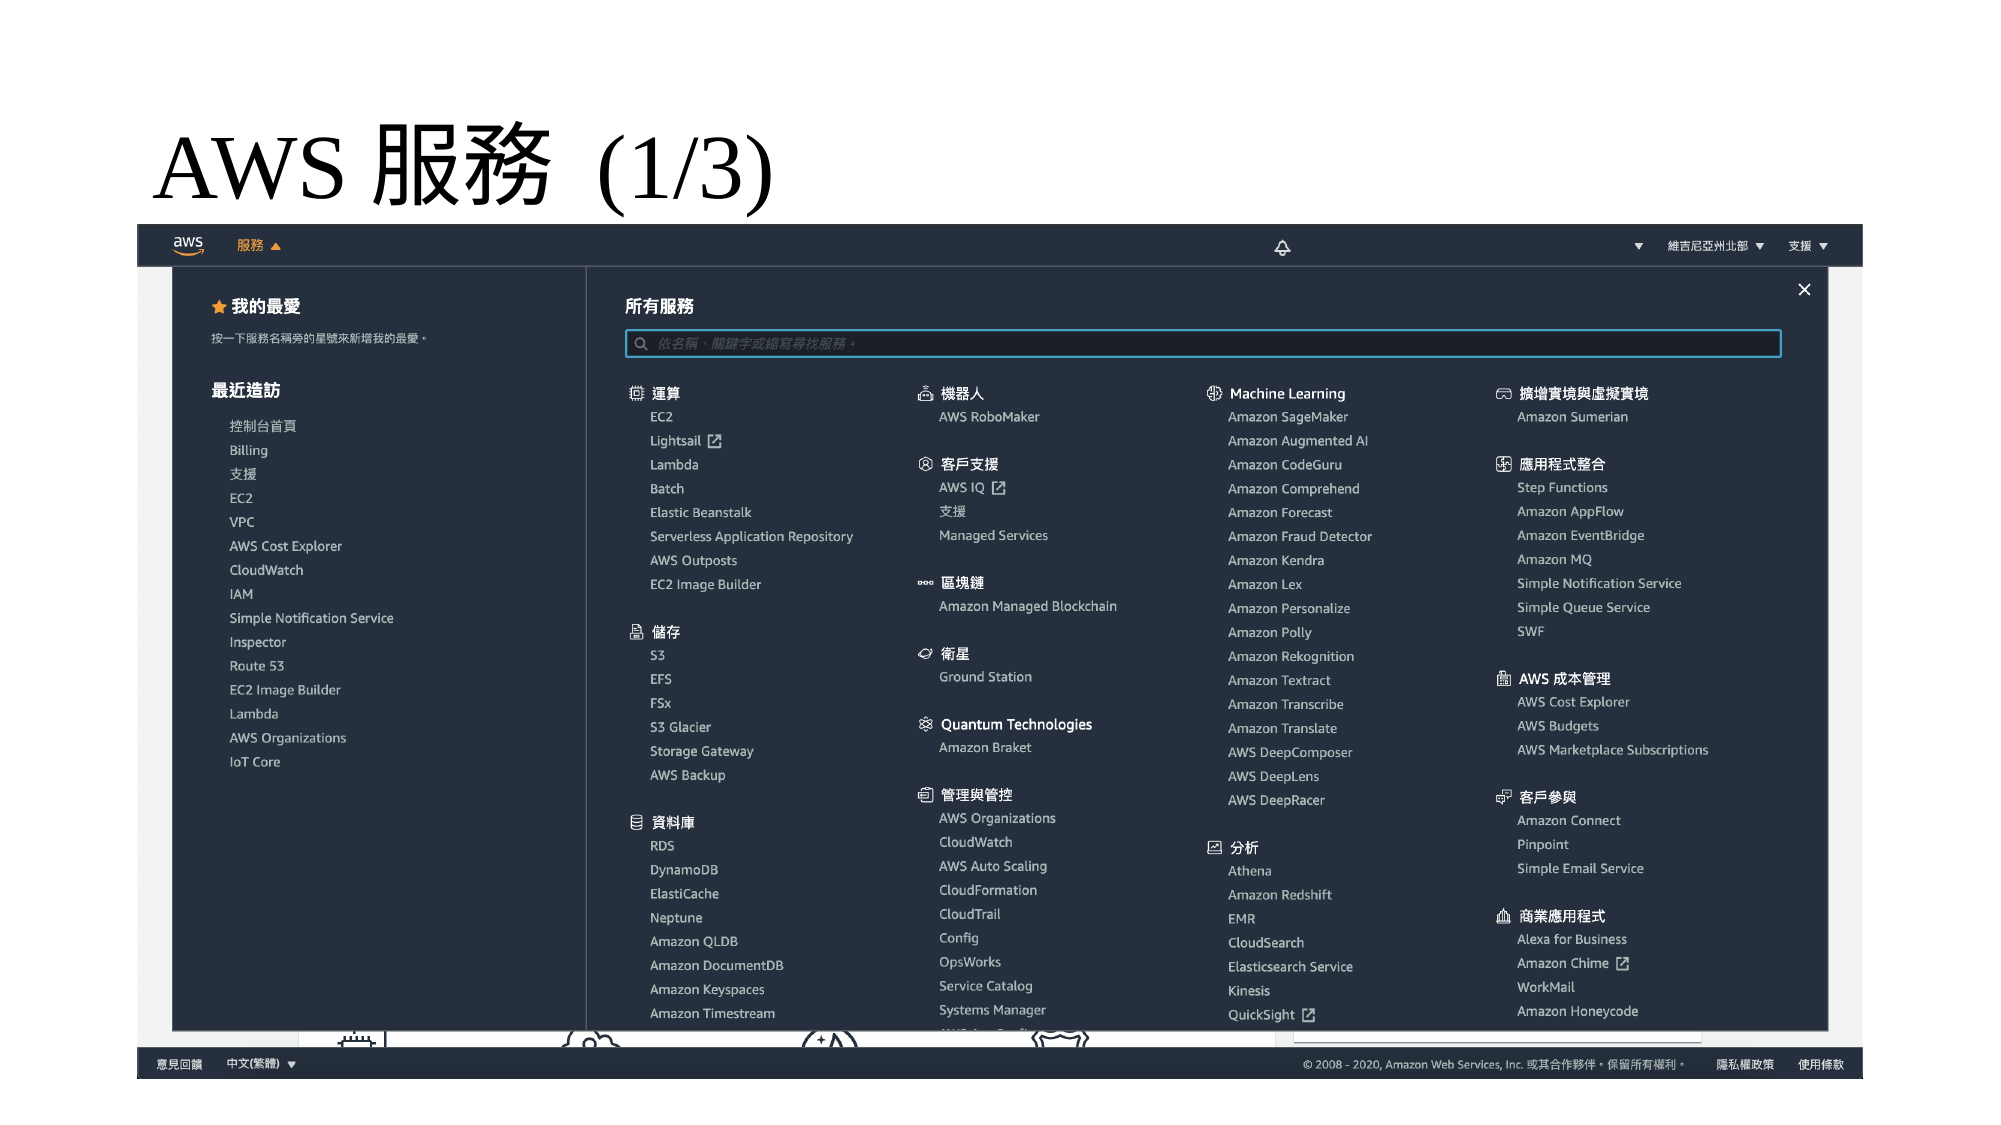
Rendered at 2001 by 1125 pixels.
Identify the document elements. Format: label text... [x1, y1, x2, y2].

picture [137, 224, 1863, 1079]
title AWS服務 (1/3) [137, 59, 1863, 224]
